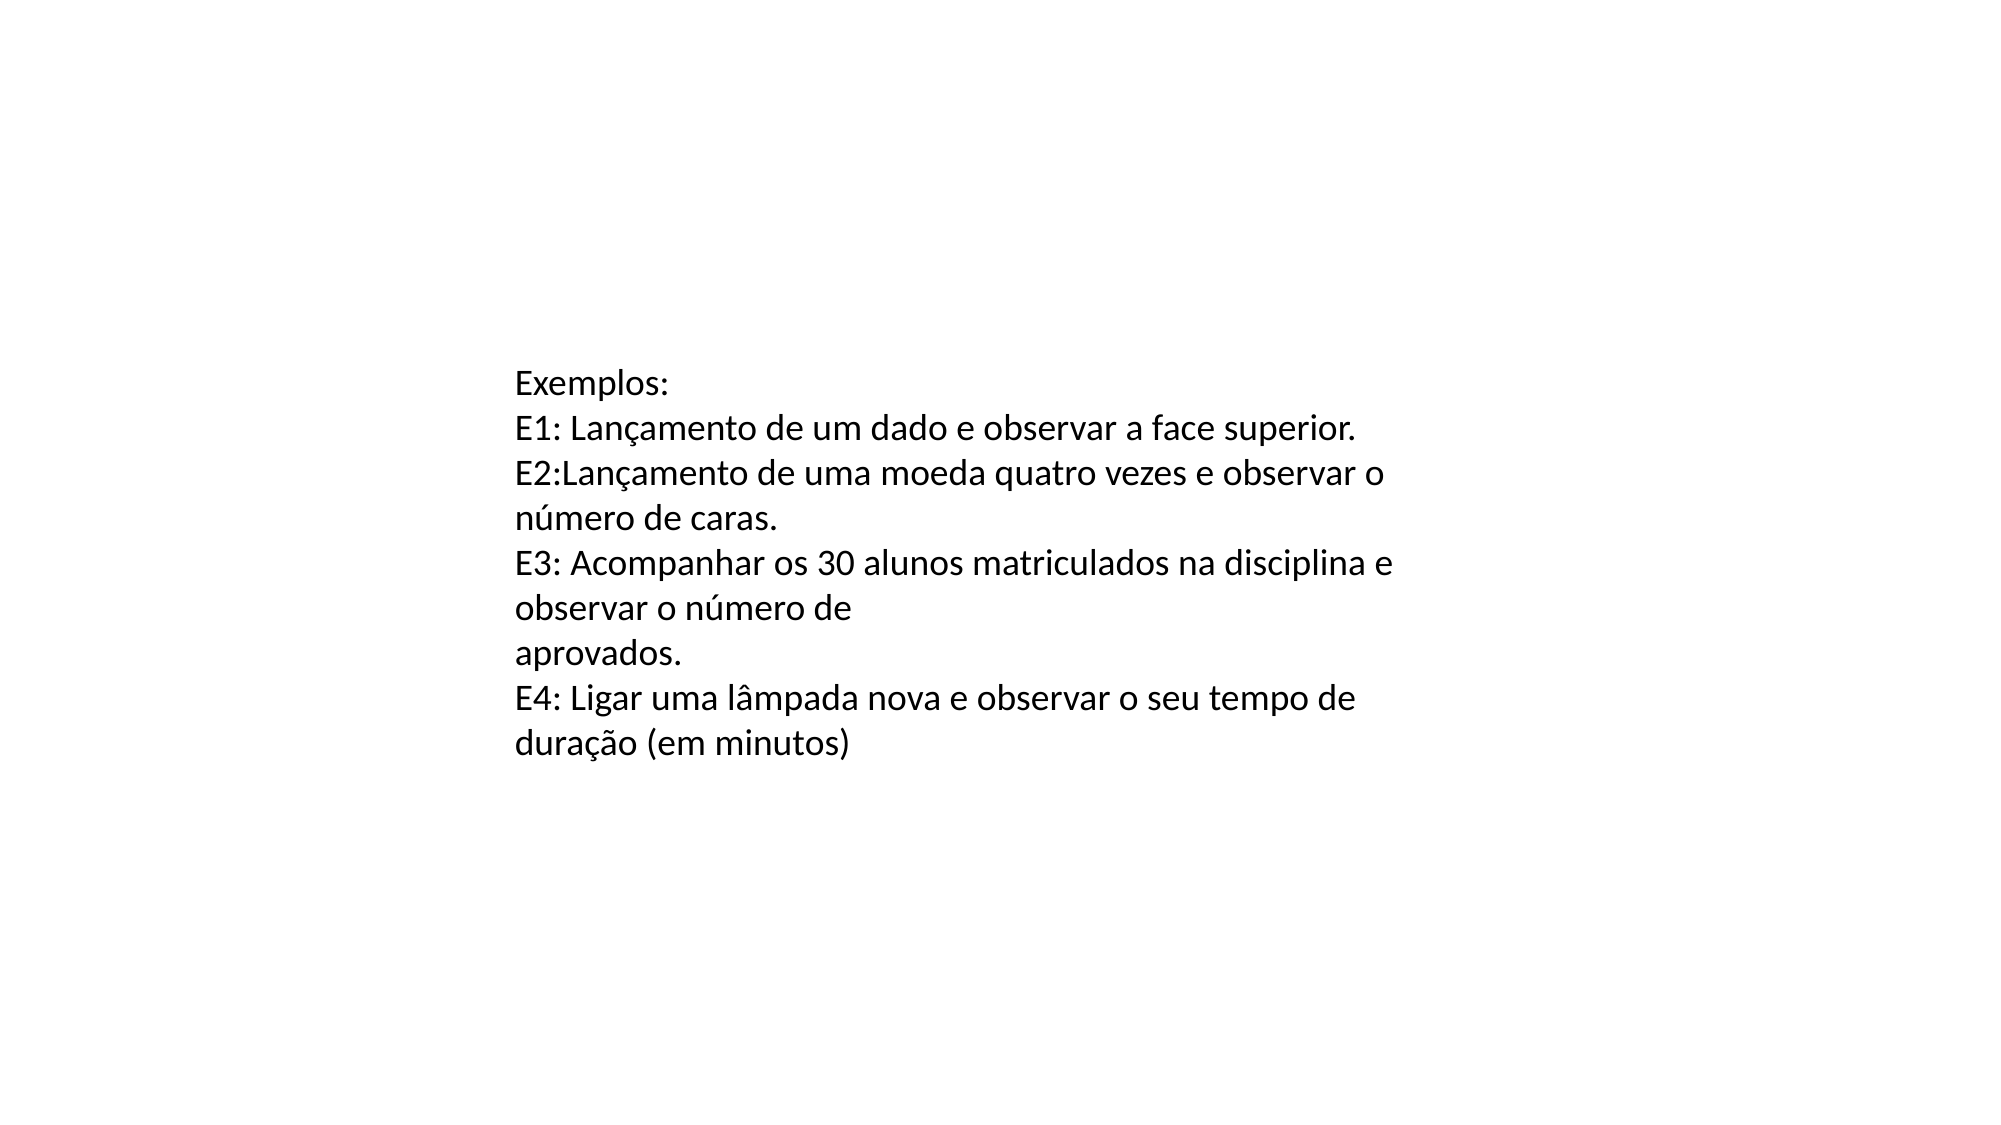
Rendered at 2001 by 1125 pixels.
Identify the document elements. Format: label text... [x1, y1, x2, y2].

text_box Exemplos: E1: Lançamento de um dado e observar a face superior. E2:Lançamento de uma moeda quatro vezes e observar o número de caras. E3: Acompanhar os 30 alunos matriculados na disciplina e observar o número de aprovados. E4: Ligar uma lâmpada nova e observar o seu tempo de duração (em minutos) [500, 350, 1500, 771]
